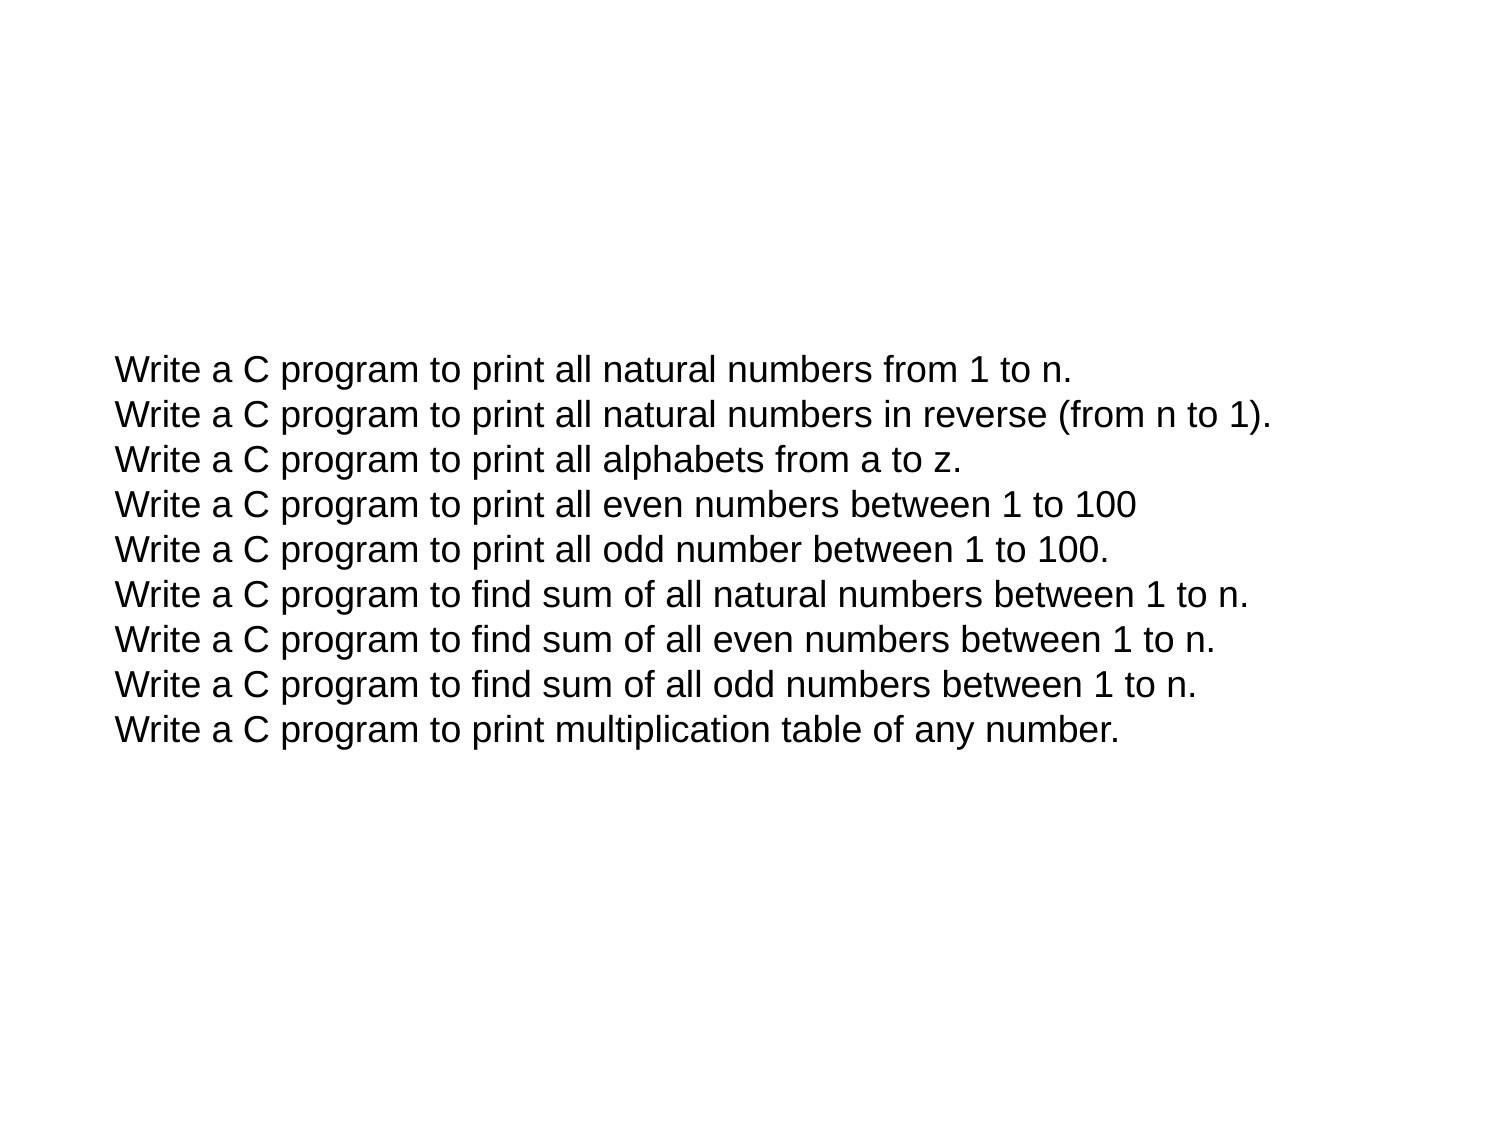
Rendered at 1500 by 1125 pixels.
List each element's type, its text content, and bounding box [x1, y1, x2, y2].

text_box Write a C program to print all natural numbers from 1 to n. Write a C program to print all natural numbers in reverse (from n to 1). Write a C program to print all alphabets from a to z. Write a C program to print all even numbers between 1 to 100 Write a C program to print all odd number between 1 to 100. Write a C program to find sum of all natural numbers between 1 to n. Write a C program to find sum of all even numbers between 1 to n. Write a C program to find sum of all odd numbers between 1 to n. Write a C program to print multiplication table of any number. [99, 337, 1375, 803]
